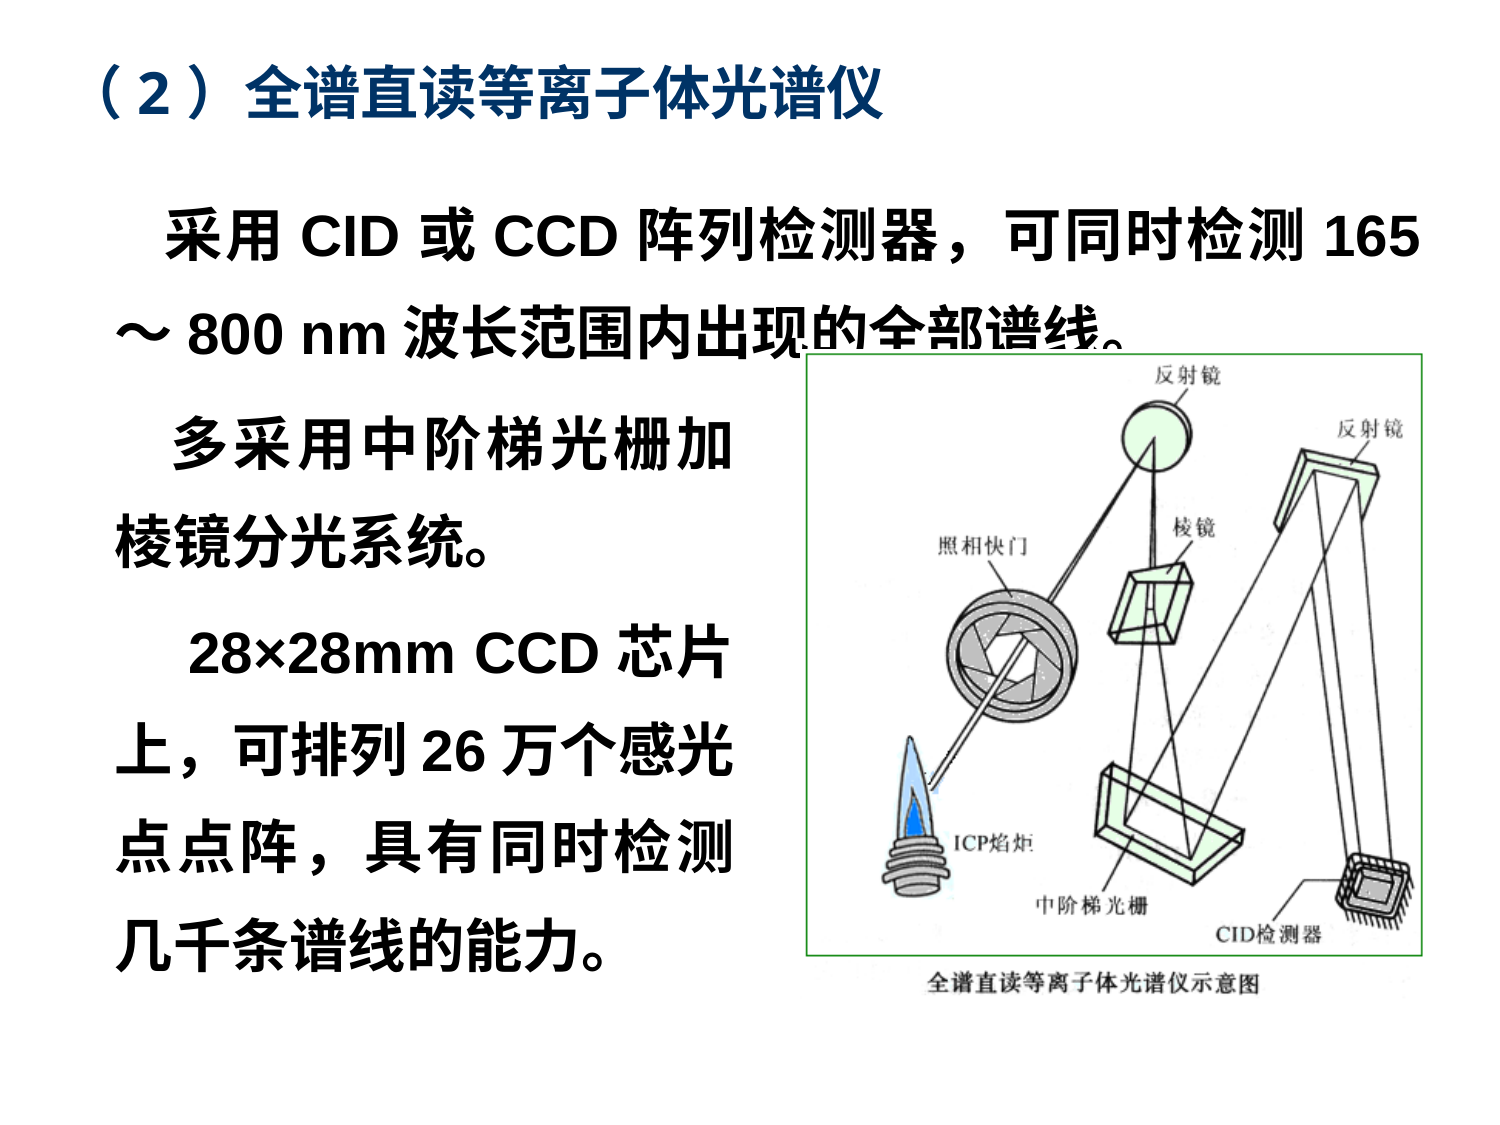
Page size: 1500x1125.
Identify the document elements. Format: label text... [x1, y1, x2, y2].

text_box 采用CID或CCD阵列检测器，可同时检测165～800 nm波长范围内出现的全部谱线。 [99, 162, 1450, 374]
text_box （2）全谱直读等离子体光谱仪 [49, 62, 1388, 175]
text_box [799, 349, 1429, 1001]
text_box 多采用中阶梯光栅加棱镜分光系统。 28×28mm CCD芯片上，可排列26万个感光点点阵，具有同时检测几千条谱线的能力。 [99, 371, 750, 987]
